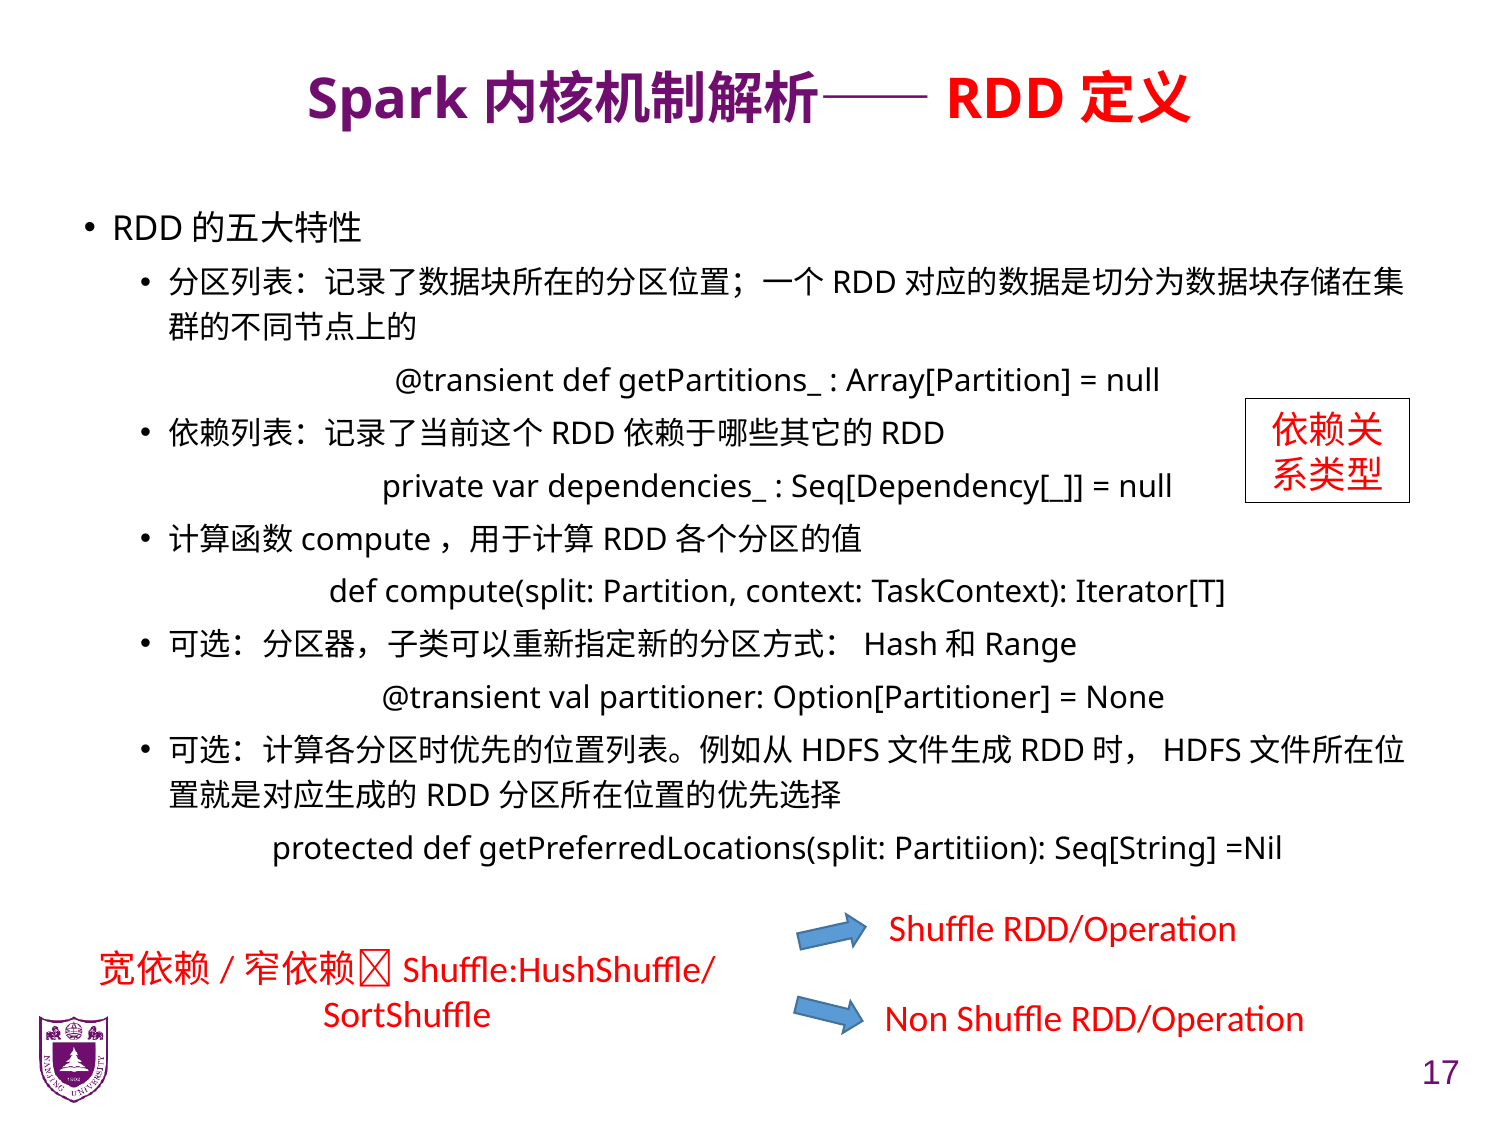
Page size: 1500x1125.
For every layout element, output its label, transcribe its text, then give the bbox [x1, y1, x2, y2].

title Spark内核机制解析——RDD定义 [68, 47, 1431, 154]
slide_number 17 [1370, 1047, 1475, 1095]
text_box [796, 912, 856, 951]
picture [39, 1043, 108, 1103]
text_box Shuffle RDD/Operation [856, 896, 1270, 957]
text_box 依赖关系类型 [1245, 398, 1410, 503]
text_box [793, 995, 856, 1036]
text_box 宽依赖/窄依赖Shuffle:HushShuffle/SortShuffle [0, 937, 815, 1043]
list RDD的五大特性 分区列表：记录了数据块所在的分区位置；一个RDD对应的数据是切分为数据块存储在集群的不同节点上的 @transient def getPartitions_ : Array[Partition] = null 依赖列表：记录了当前这个RDD依赖于哪些其它的RDD private var dependencies_ : Seq[Dependency[_]] = null 计算函数compute，用于计算RDD各个分区的值 def compute(split: Partition, context: TaskContext): Iterator[T] 可选：分区器，子类可以重新指定新的分区方式：Hash和Range @transient val partitioner: Option[Partitioner] = None 可选：计算各分区时优先的位置列表。例如从HDFS文件生成RDD时，HDFS文件所在位置就是对应生成的RDD分区所在位置的优先选择 protected def getPreferredLocations(split: Partitiion): Seq[String] =Nil [68, 194, 1431, 1046]
text_box Non Shuffle RDD/Operation [856, 986, 1334, 1047]
